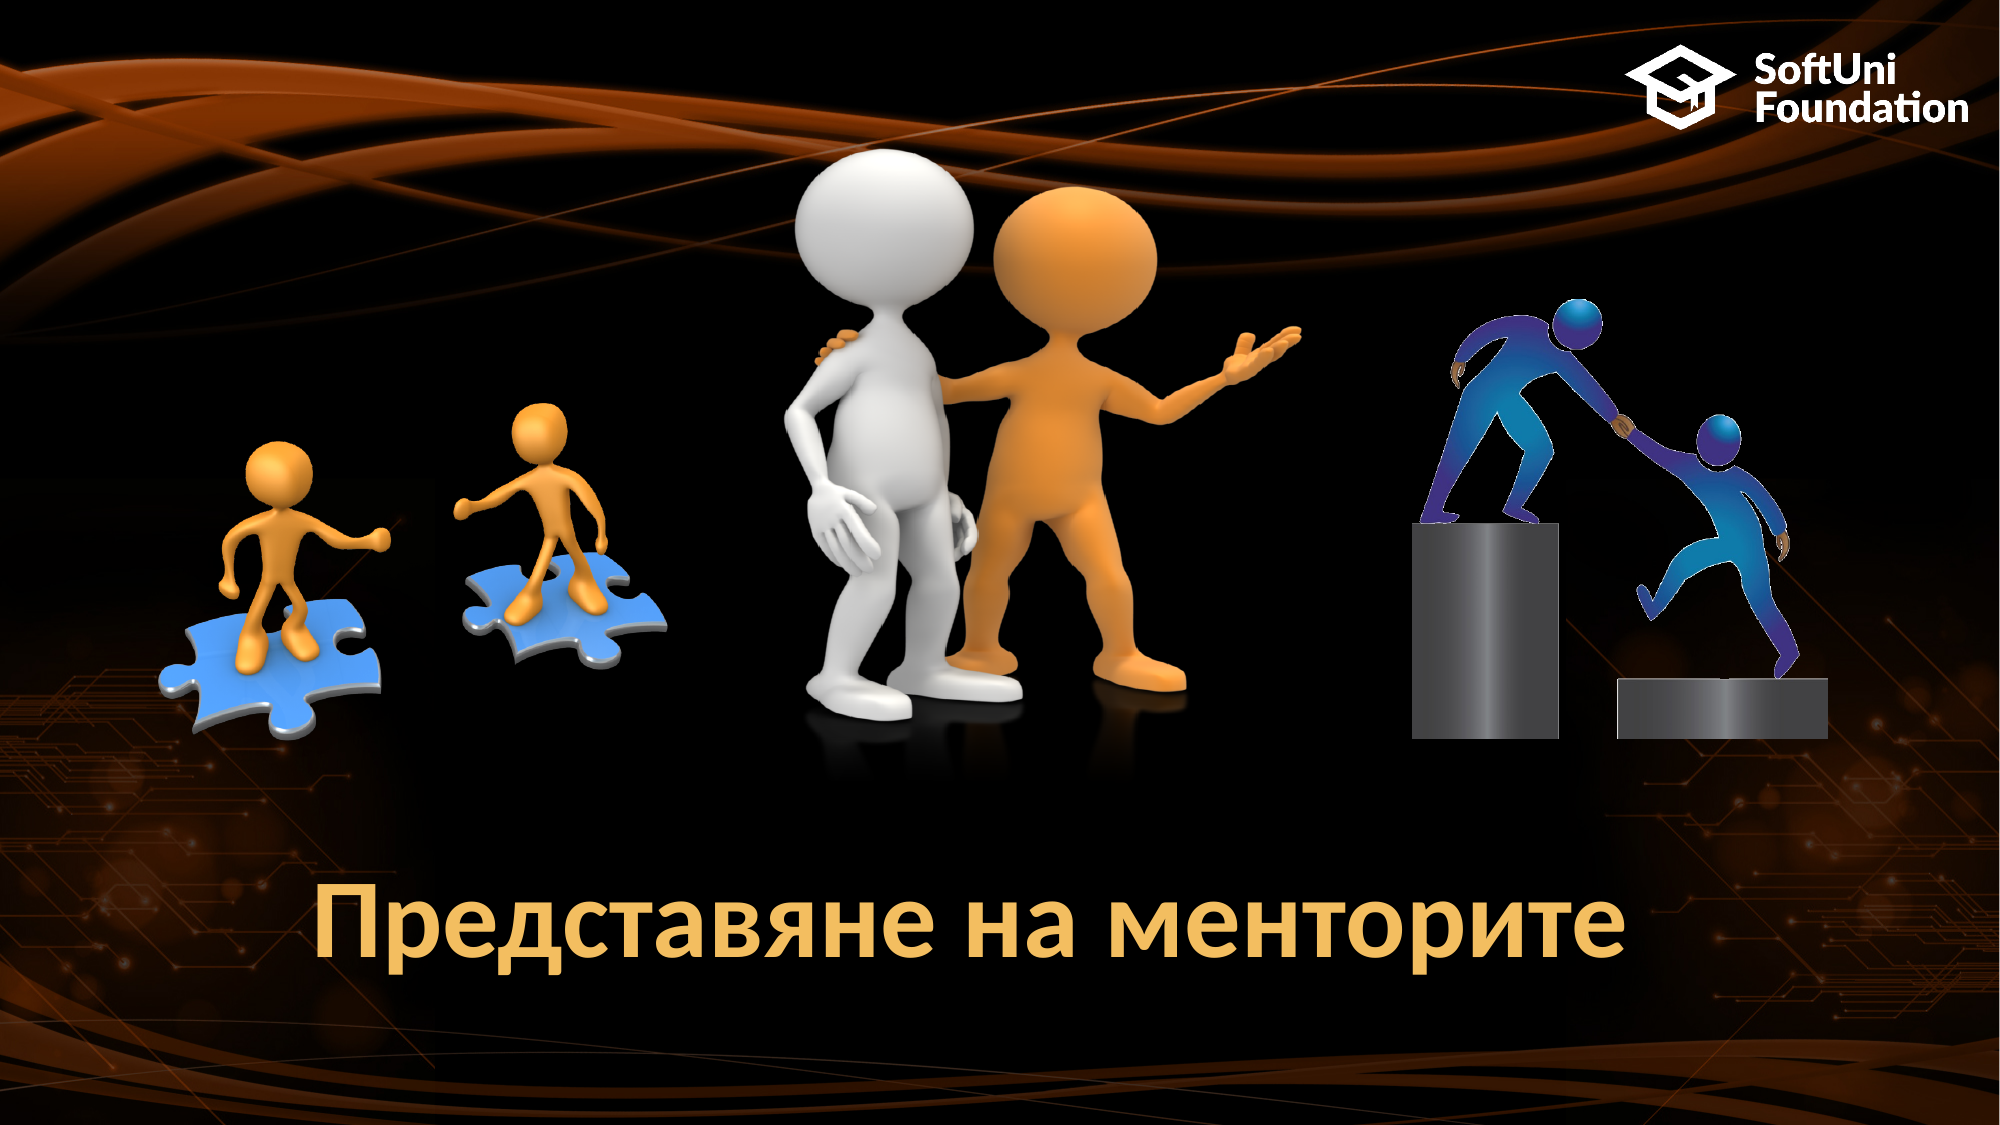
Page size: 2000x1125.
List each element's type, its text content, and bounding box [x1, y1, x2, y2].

picture [0, 0, 2000, 1125]
title Представяне на менторите [237, 852, 1704, 988]
